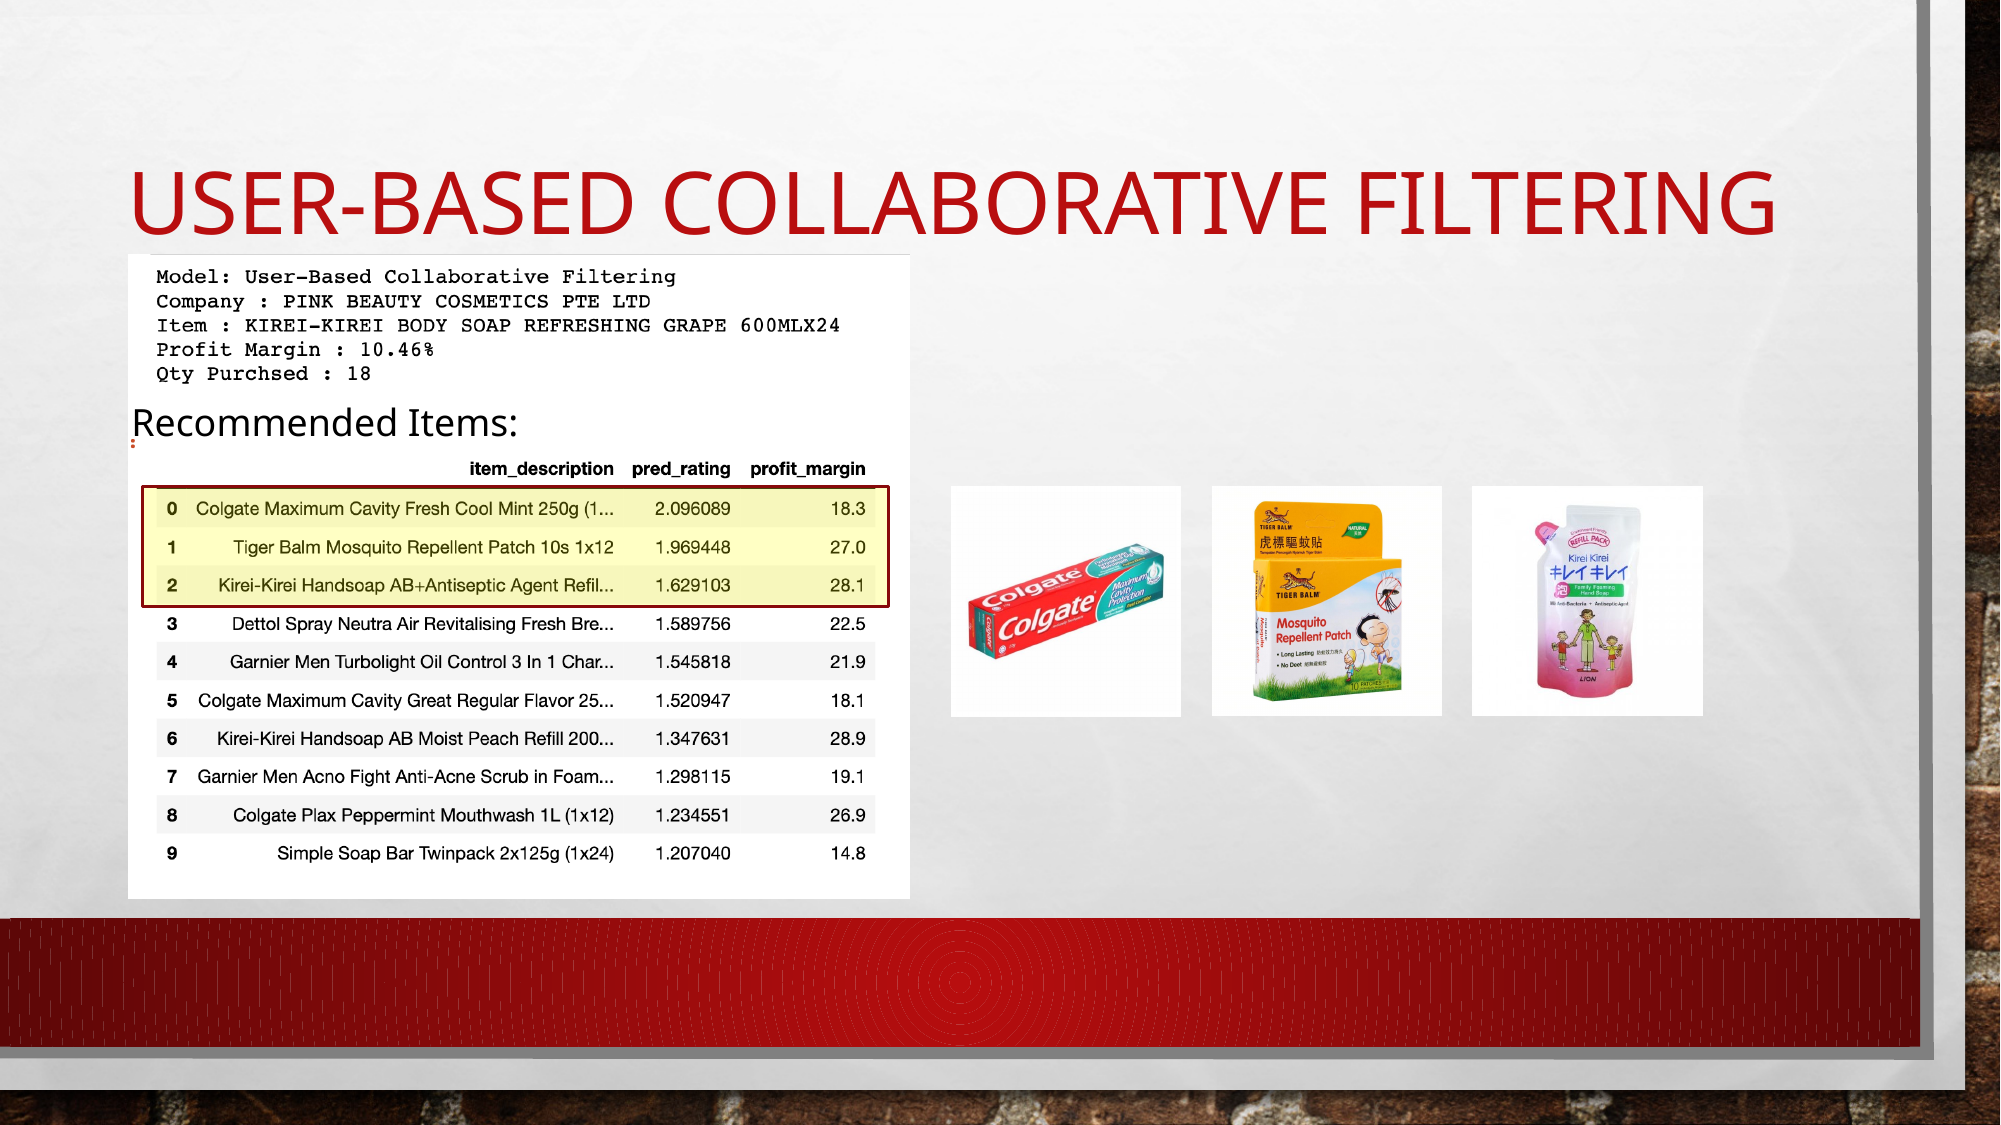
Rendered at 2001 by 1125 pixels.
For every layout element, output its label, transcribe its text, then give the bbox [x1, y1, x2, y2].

picture [0, 0, 2000, 1125]
title USER-based collaborative filtering [112, 112, 1818, 302]
picture [1211, 486, 1442, 717]
picture [1472, 486, 1703, 717]
text_box Recommended Items: [116, 391, 127, 451]
picture [950, 486, 1181, 717]
picture [127, 254, 911, 900]
